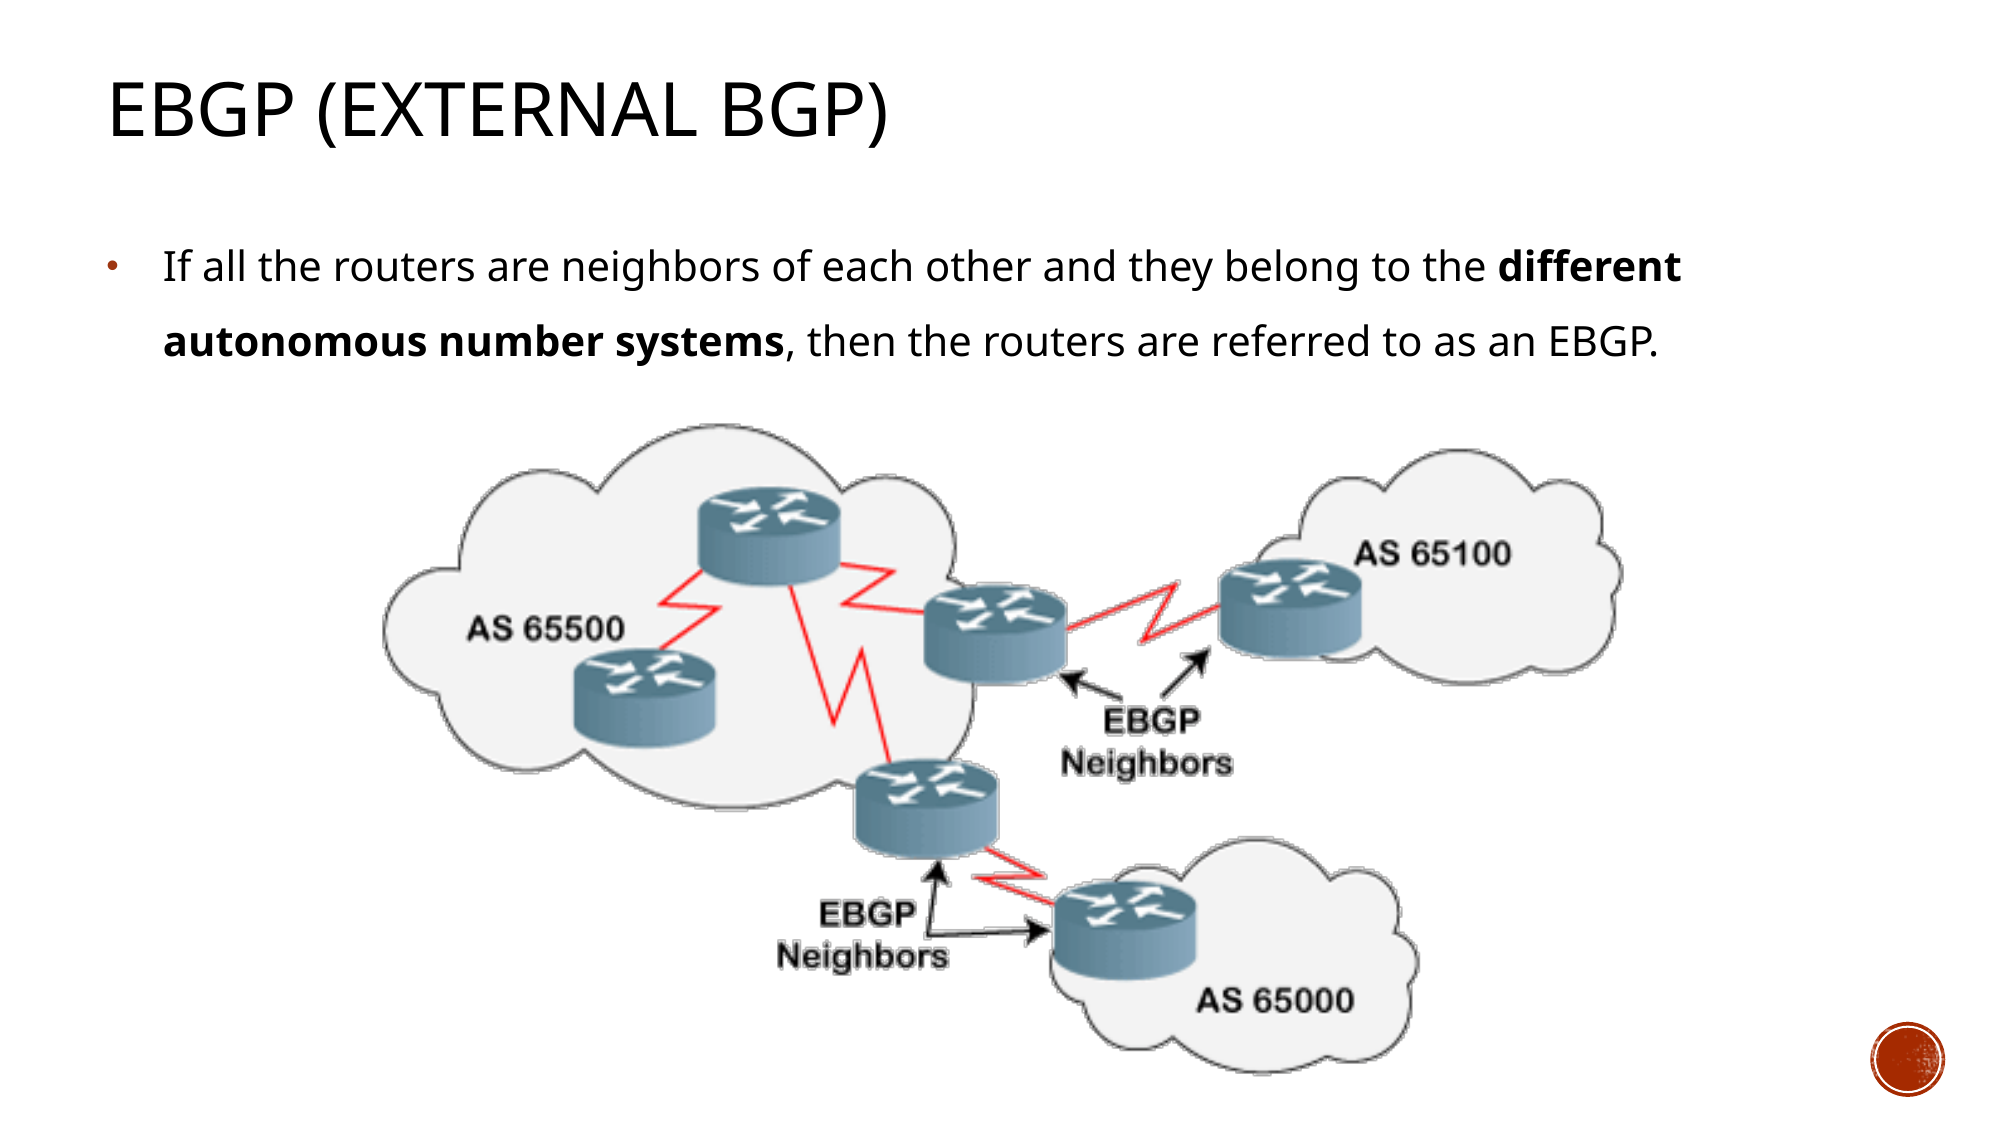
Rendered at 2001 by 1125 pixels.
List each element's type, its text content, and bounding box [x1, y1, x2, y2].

title EBGP (External BGP) [91, 36, 1856, 189]
picture [371, 392, 1629, 1089]
list If all the routers are neighbors of each other and they belong to the different autonomous number systems, then the routers are referred to as an EBGP. [91, 207, 1922, 393]
